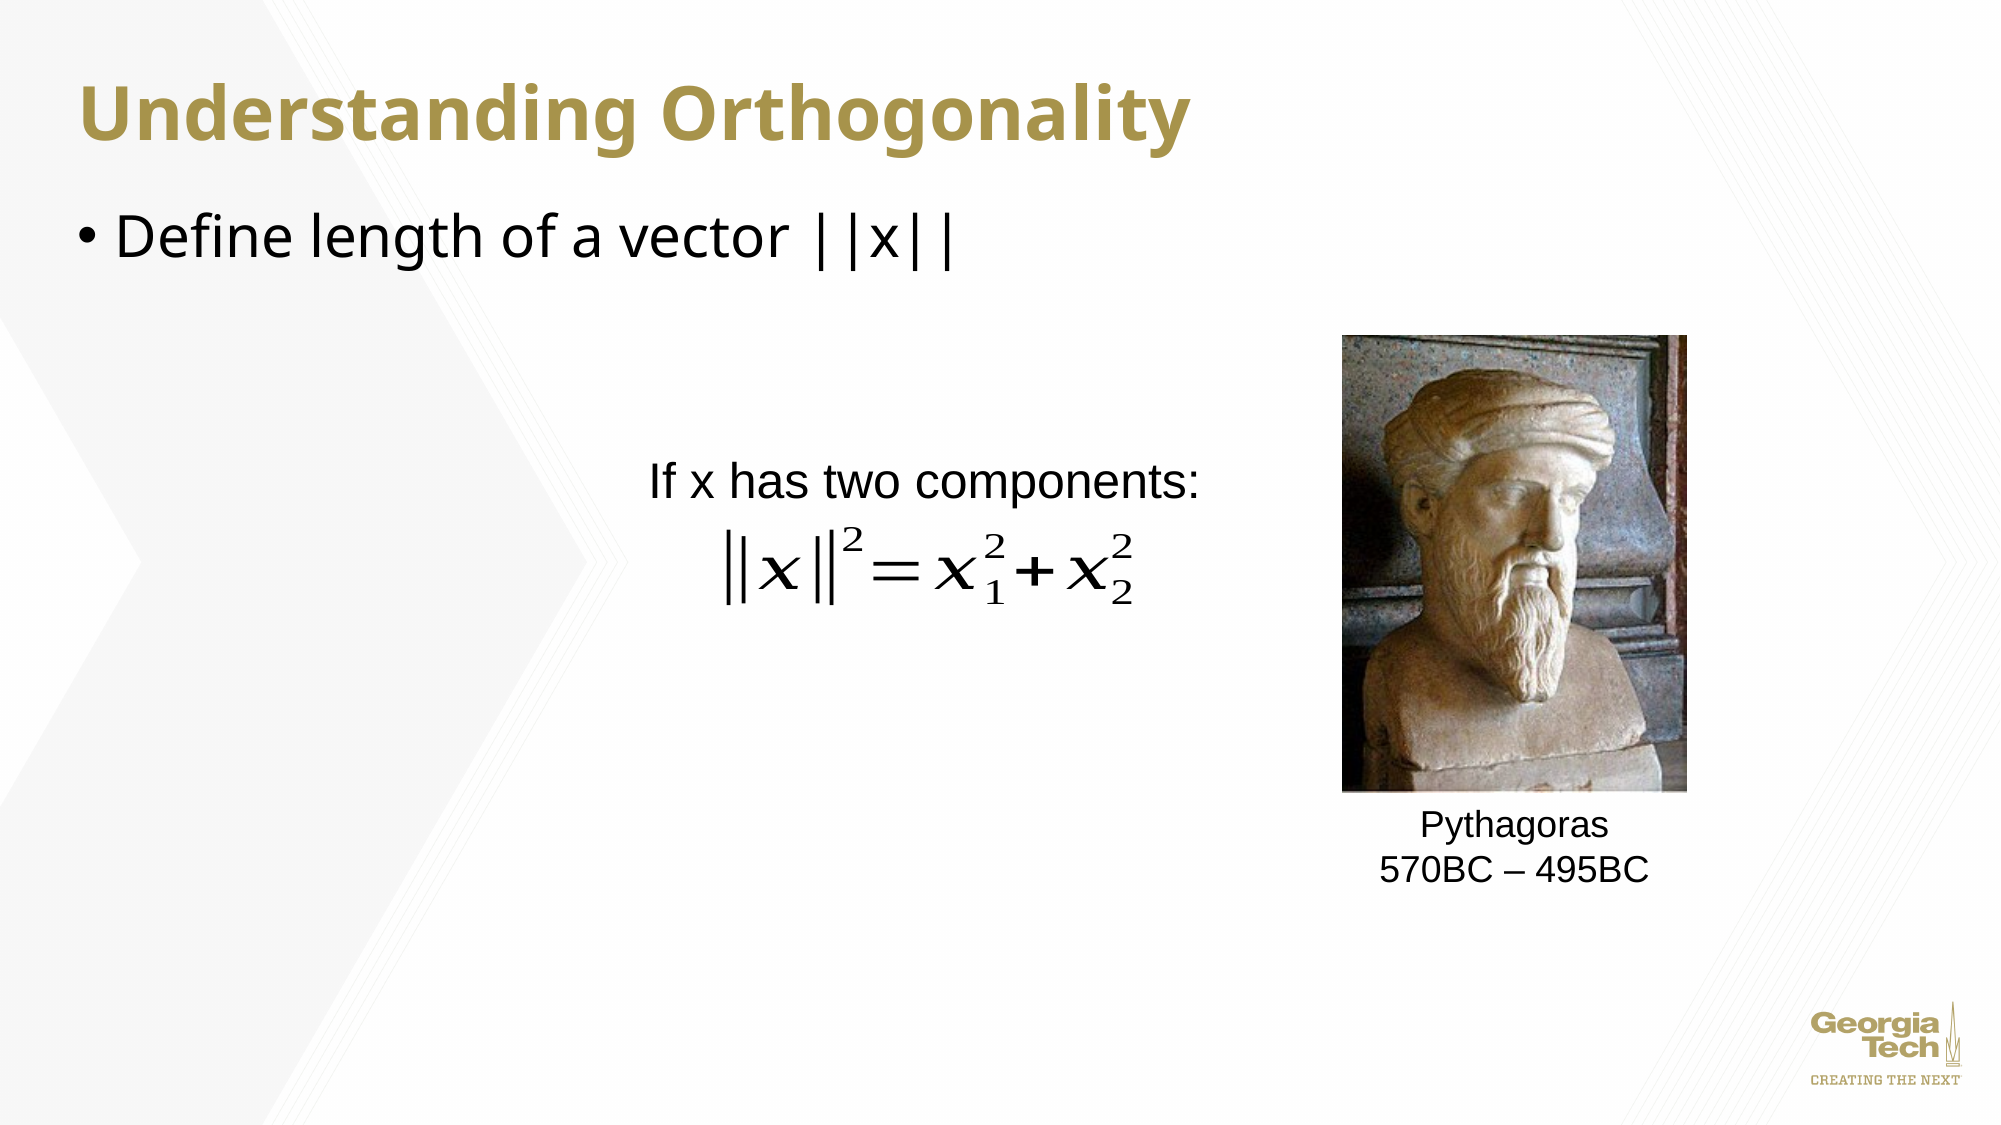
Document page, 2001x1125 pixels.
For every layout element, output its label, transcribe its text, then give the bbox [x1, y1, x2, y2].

text_box Pythagoras 570BC – 495BC [1364, 793, 1665, 897]
text_box If x has two components: [633, 441, 1217, 517]
picture [0, 0, 2001, 1125]
title Understanding Orthogonality [62, 32, 1938, 200]
list Define length of a vector ||x|| [62, 200, 1938, 300]
